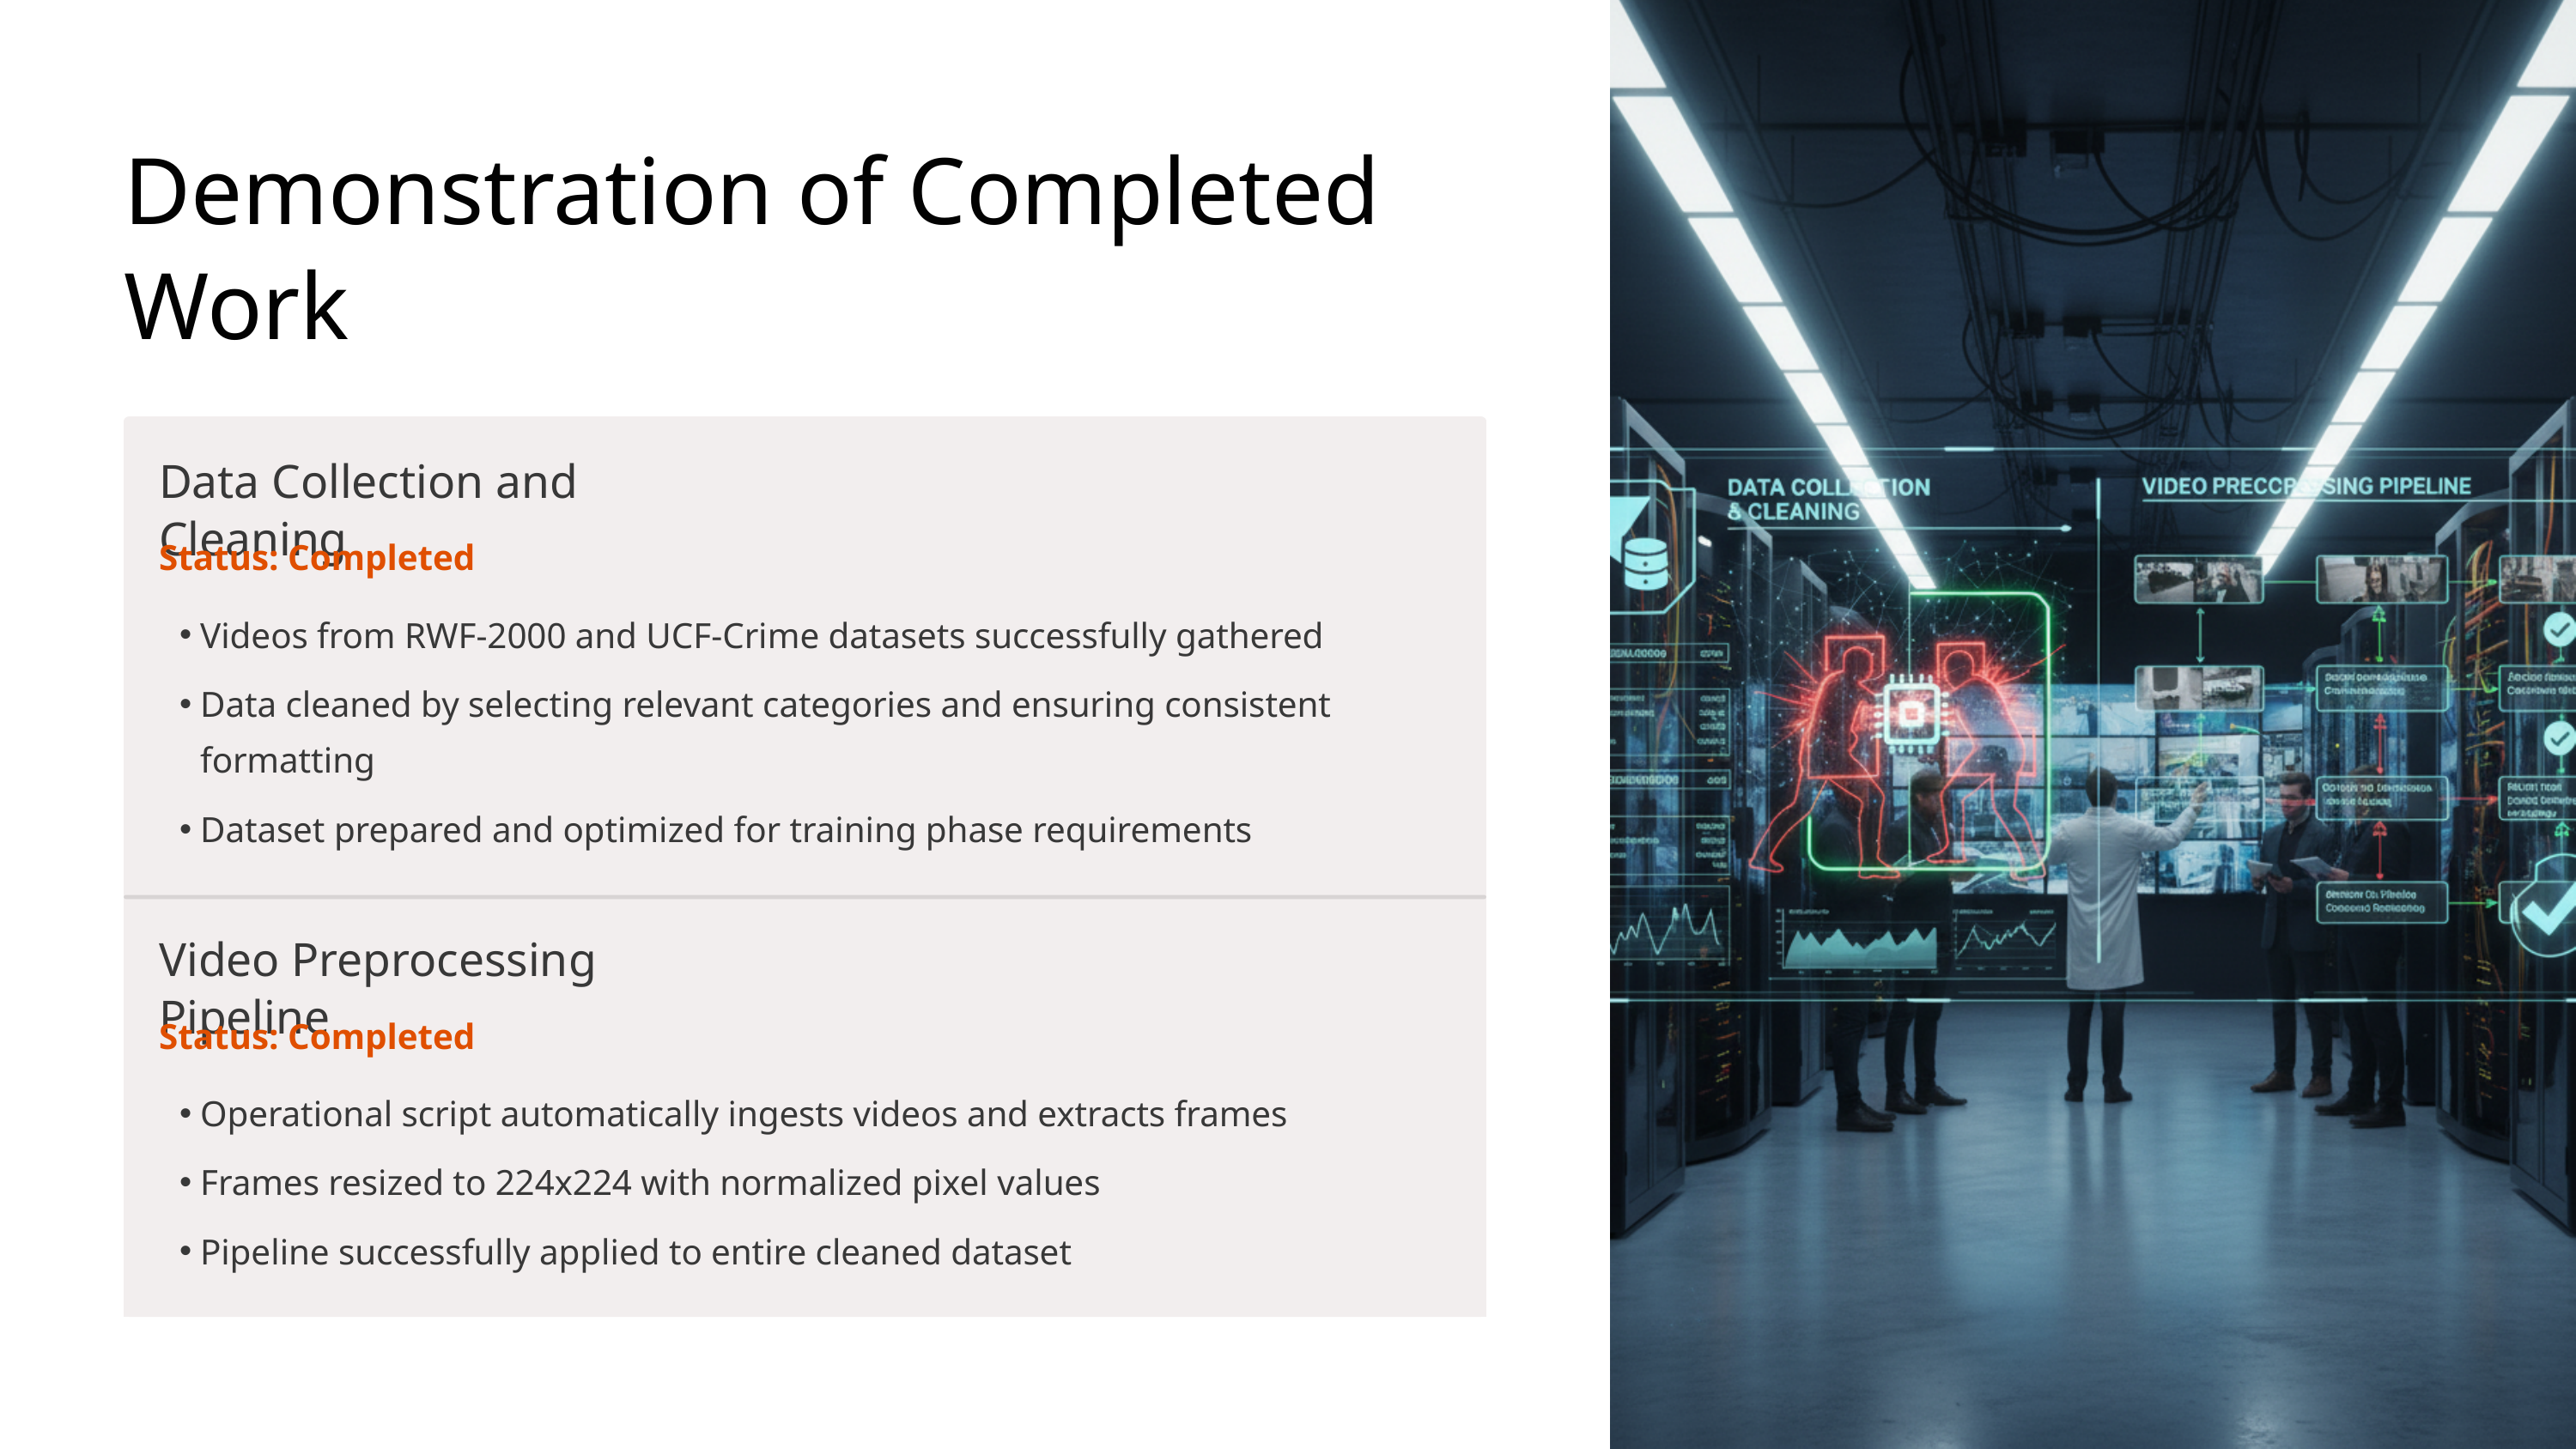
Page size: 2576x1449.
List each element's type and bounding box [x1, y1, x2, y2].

text_box [123, 416, 1487, 894]
text_box [0, 0, 1607, 1449]
text_box [123, 894, 1487, 900]
text_box [1609, 0, 2576, 1449]
text_box [123, 909, 1487, 1318]
